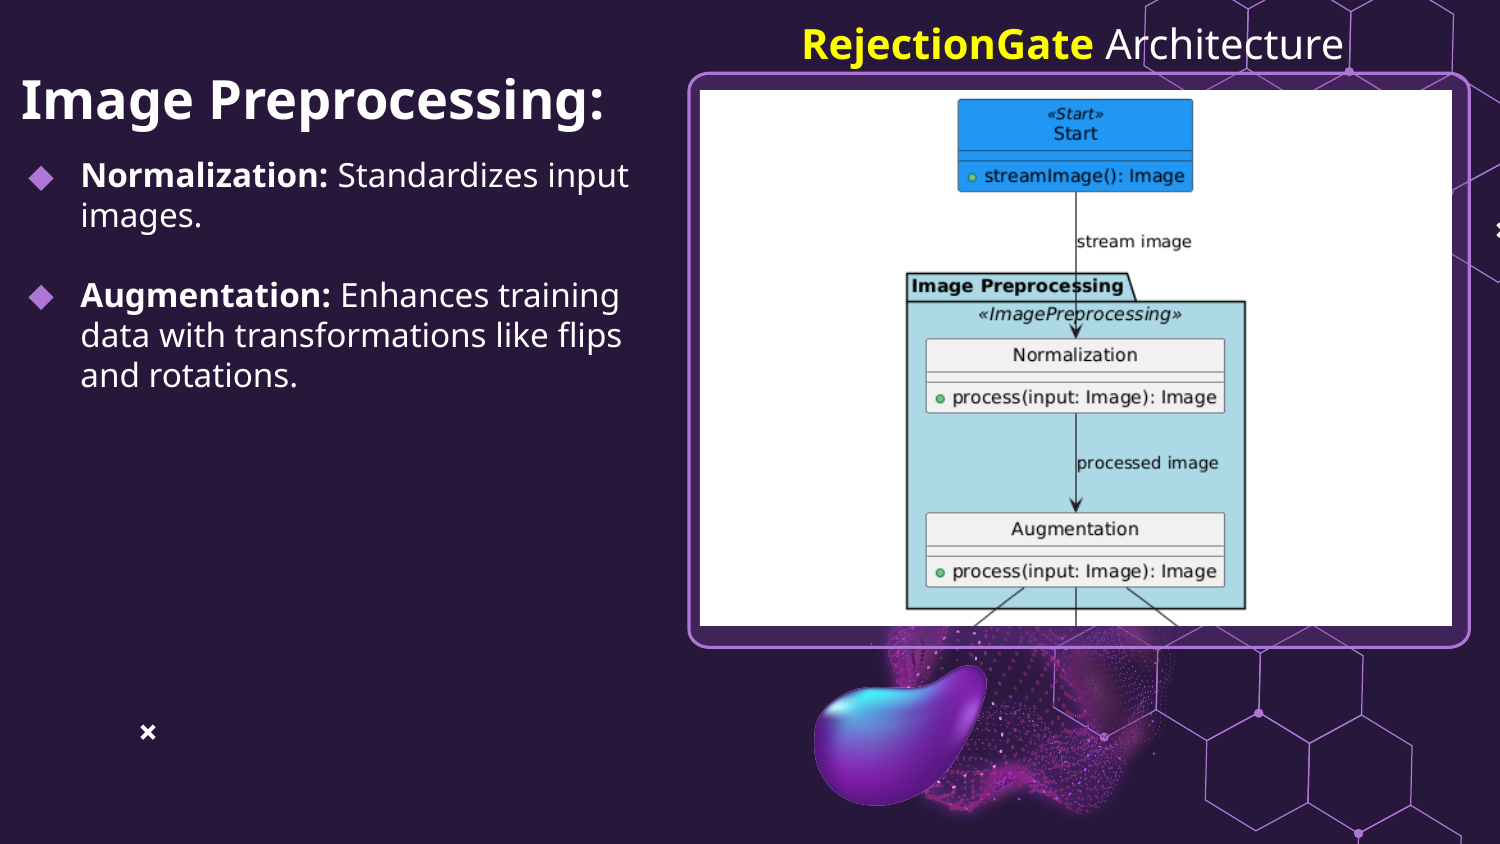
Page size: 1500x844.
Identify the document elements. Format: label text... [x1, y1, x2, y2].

text_box RejectionGate Architecture [786, 2, 1500, 65]
picture [699, 90, 1453, 626]
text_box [688, 72, 1470, 648]
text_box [141, 725, 155, 739]
text_box Normalization: Standardizes input images. Augmentation: Enhances training data with transformations like flips and rotations. [0, 139, 672, 388]
title Image Preprocessing: [6, 50, 732, 145]
picture [793, 648, 1186, 828]
